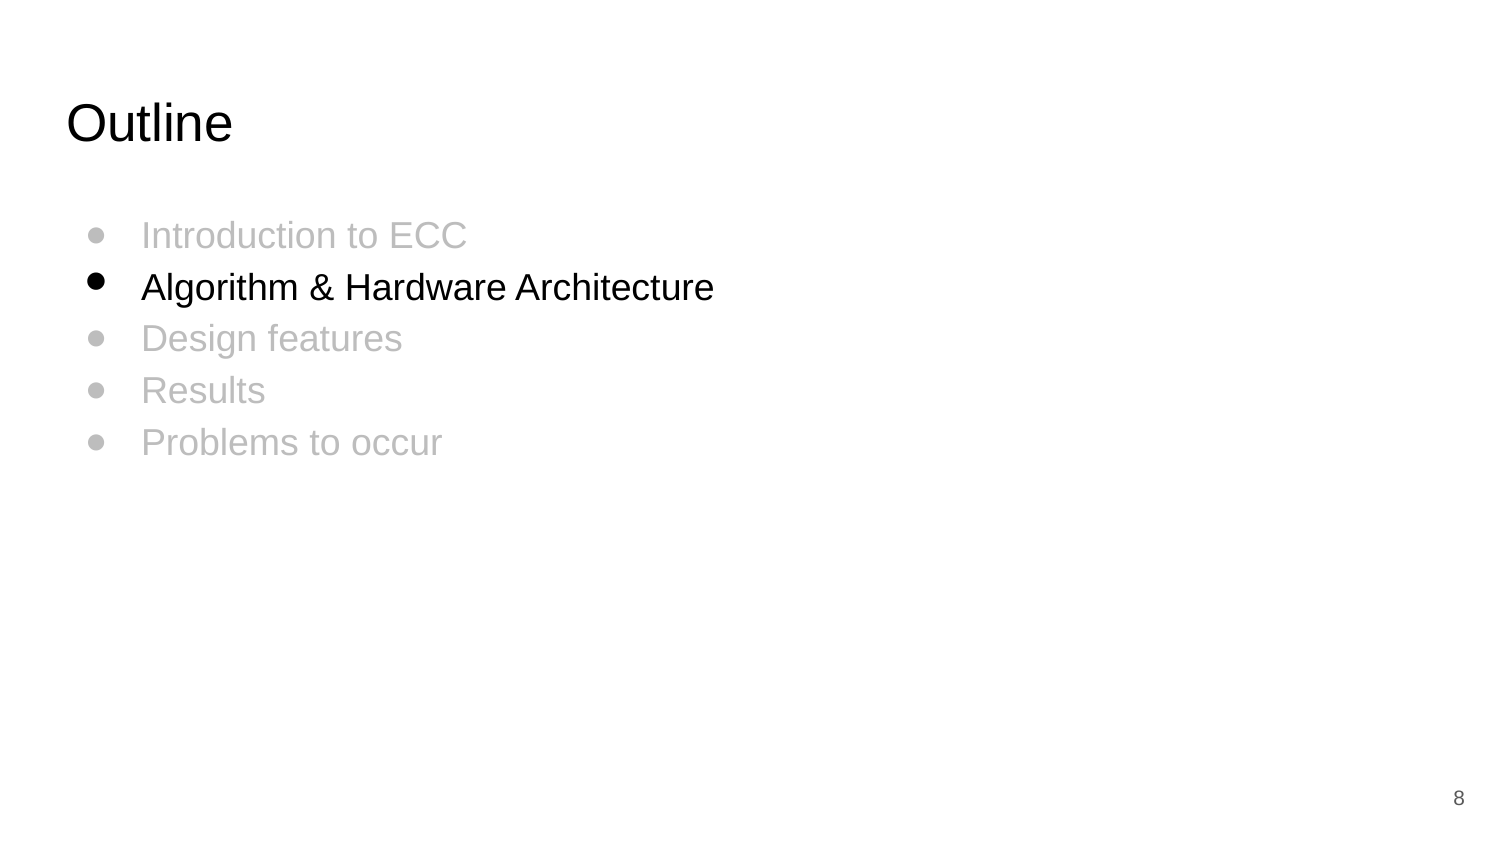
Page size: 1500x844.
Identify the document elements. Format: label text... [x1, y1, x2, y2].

list Introduction to ECC Algorithm & Hardware Architecture Design features Results Problems to occur [51, 189, 1426, 743]
title Outline [51, 72, 1449, 167]
slide_number 8 [1389, 764, 1480, 830]
